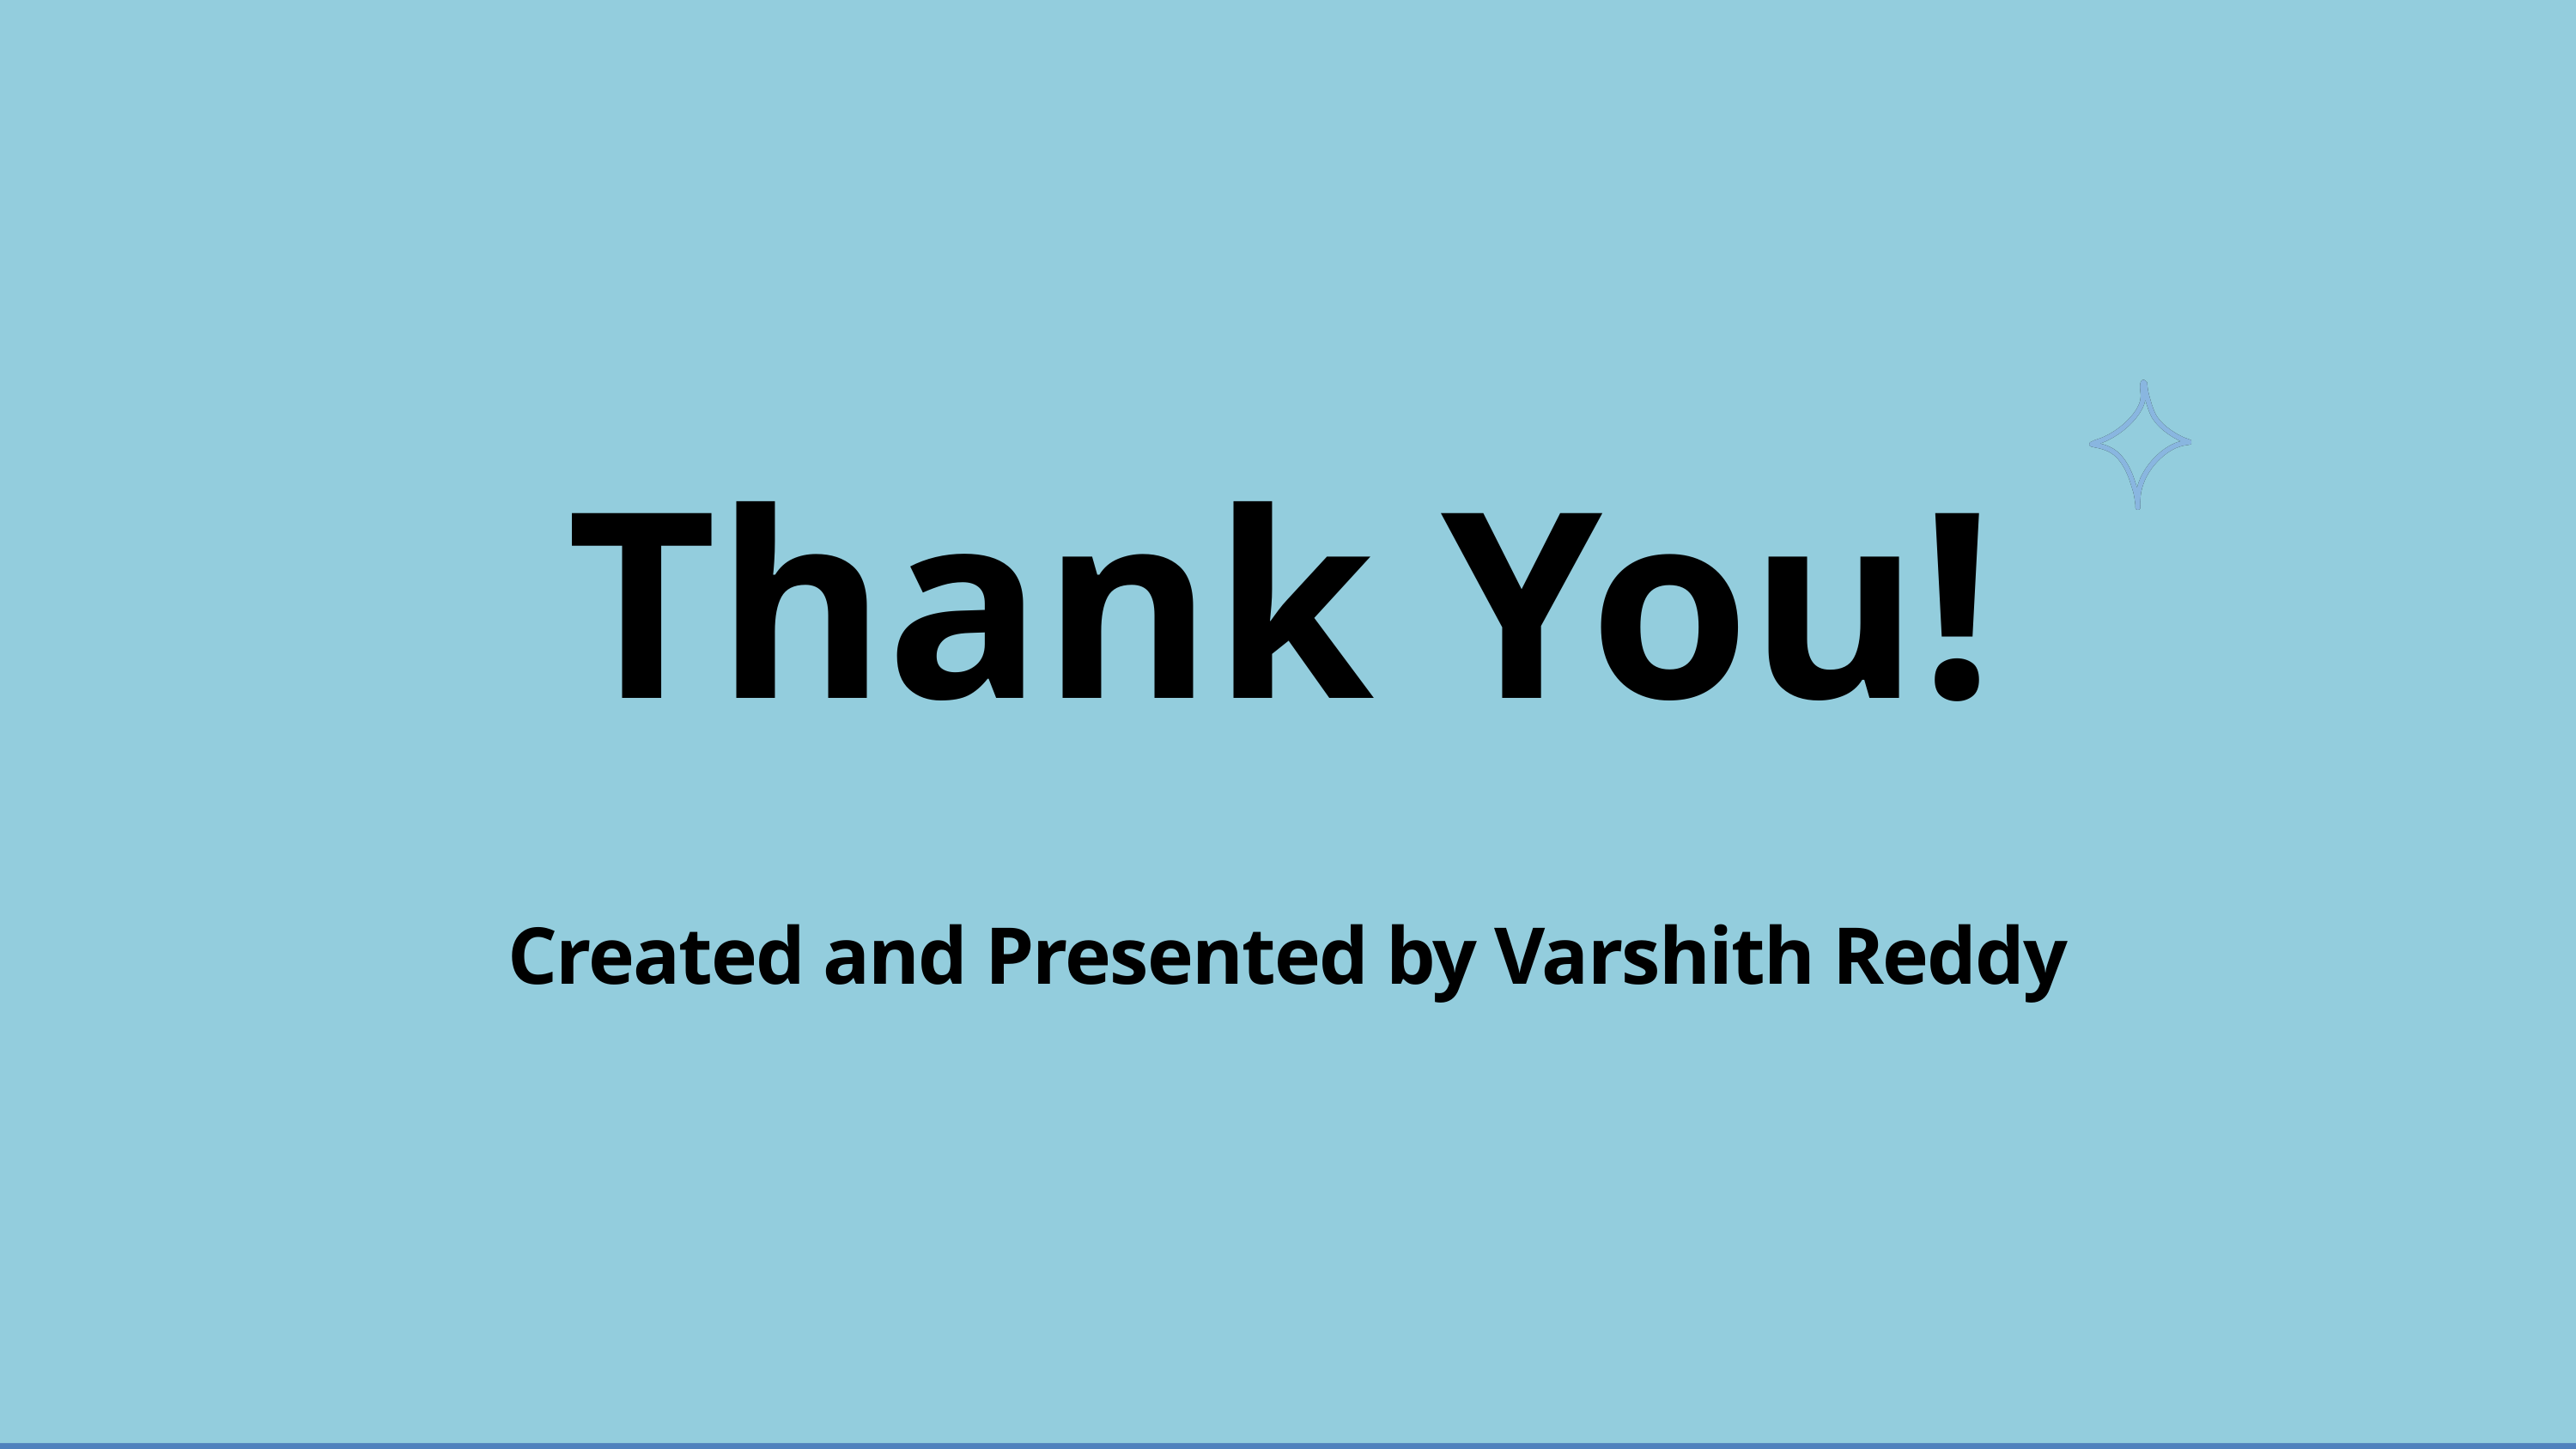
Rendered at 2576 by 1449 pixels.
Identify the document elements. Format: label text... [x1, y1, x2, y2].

text_box [0, 0, 2576, 1444]
text_box Created and Presented by Varshith Reddy [421, 921, 2155, 1000]
text_box Thank You! [424, 506, 2136, 751]
text_box [2089, 379, 2192, 510]
